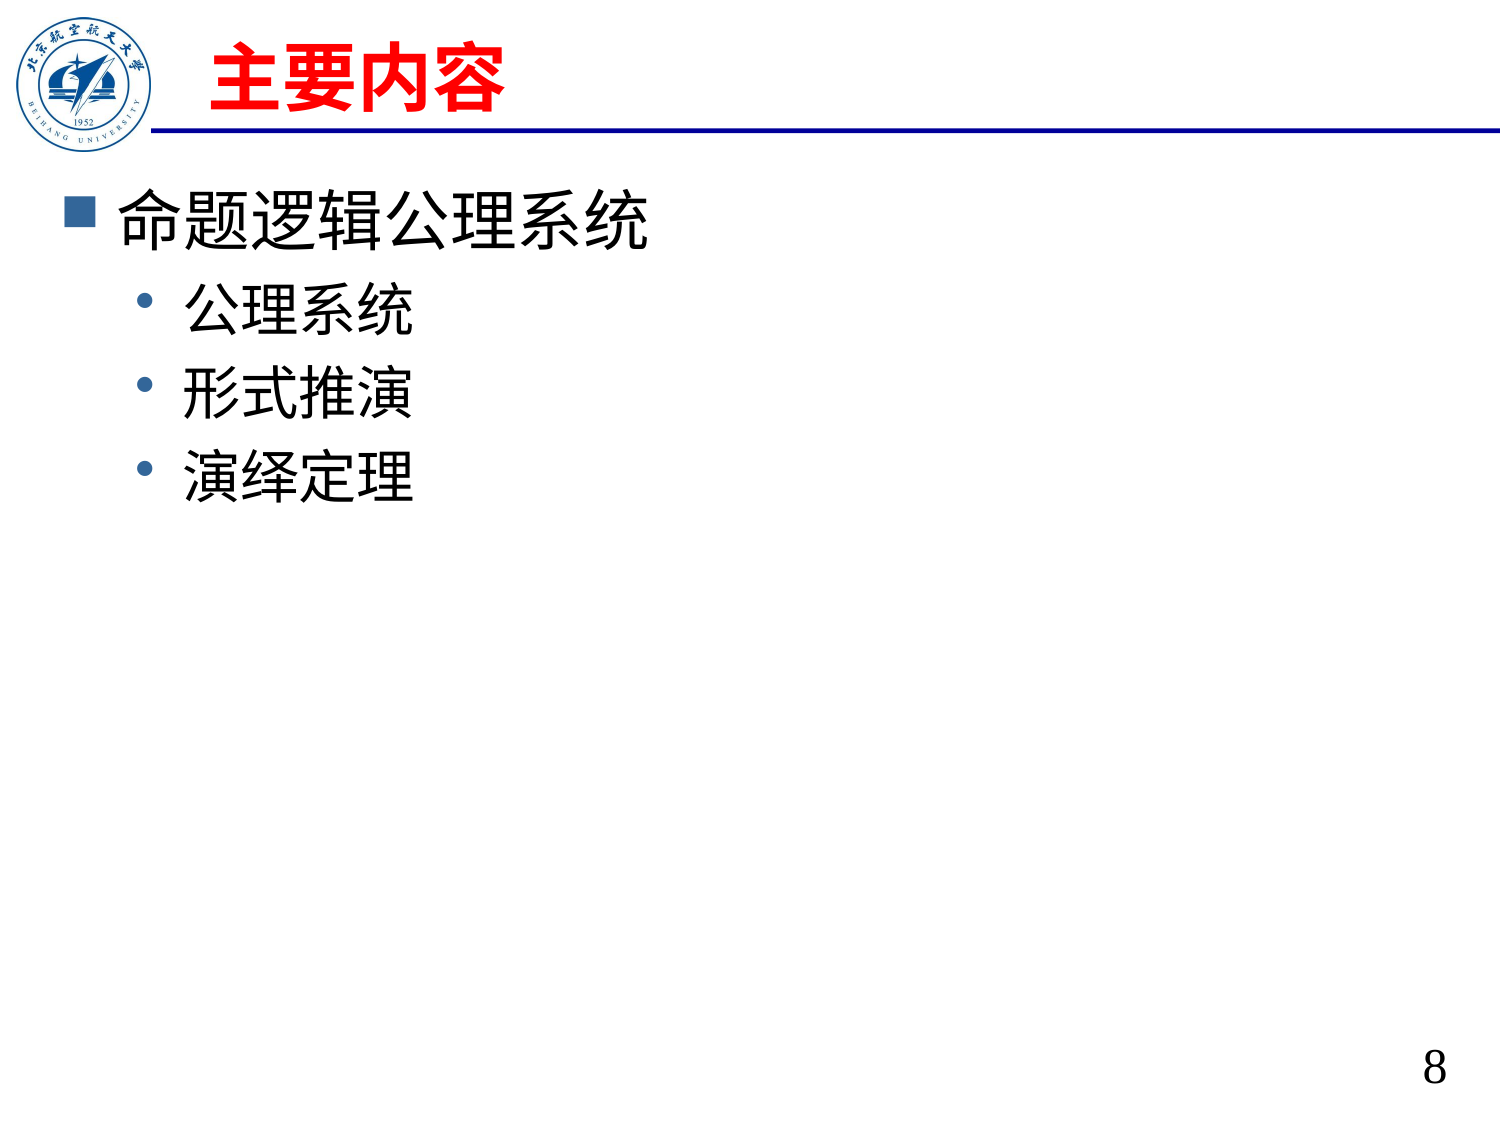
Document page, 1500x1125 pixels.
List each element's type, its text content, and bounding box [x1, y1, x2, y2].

title 主要内容 [192, 32, 1415, 120]
list 命题逻辑公理系统 公理系统 形式推演 演绎定理 [45, 155, 1455, 1093]
picture [16, 17, 151, 152]
